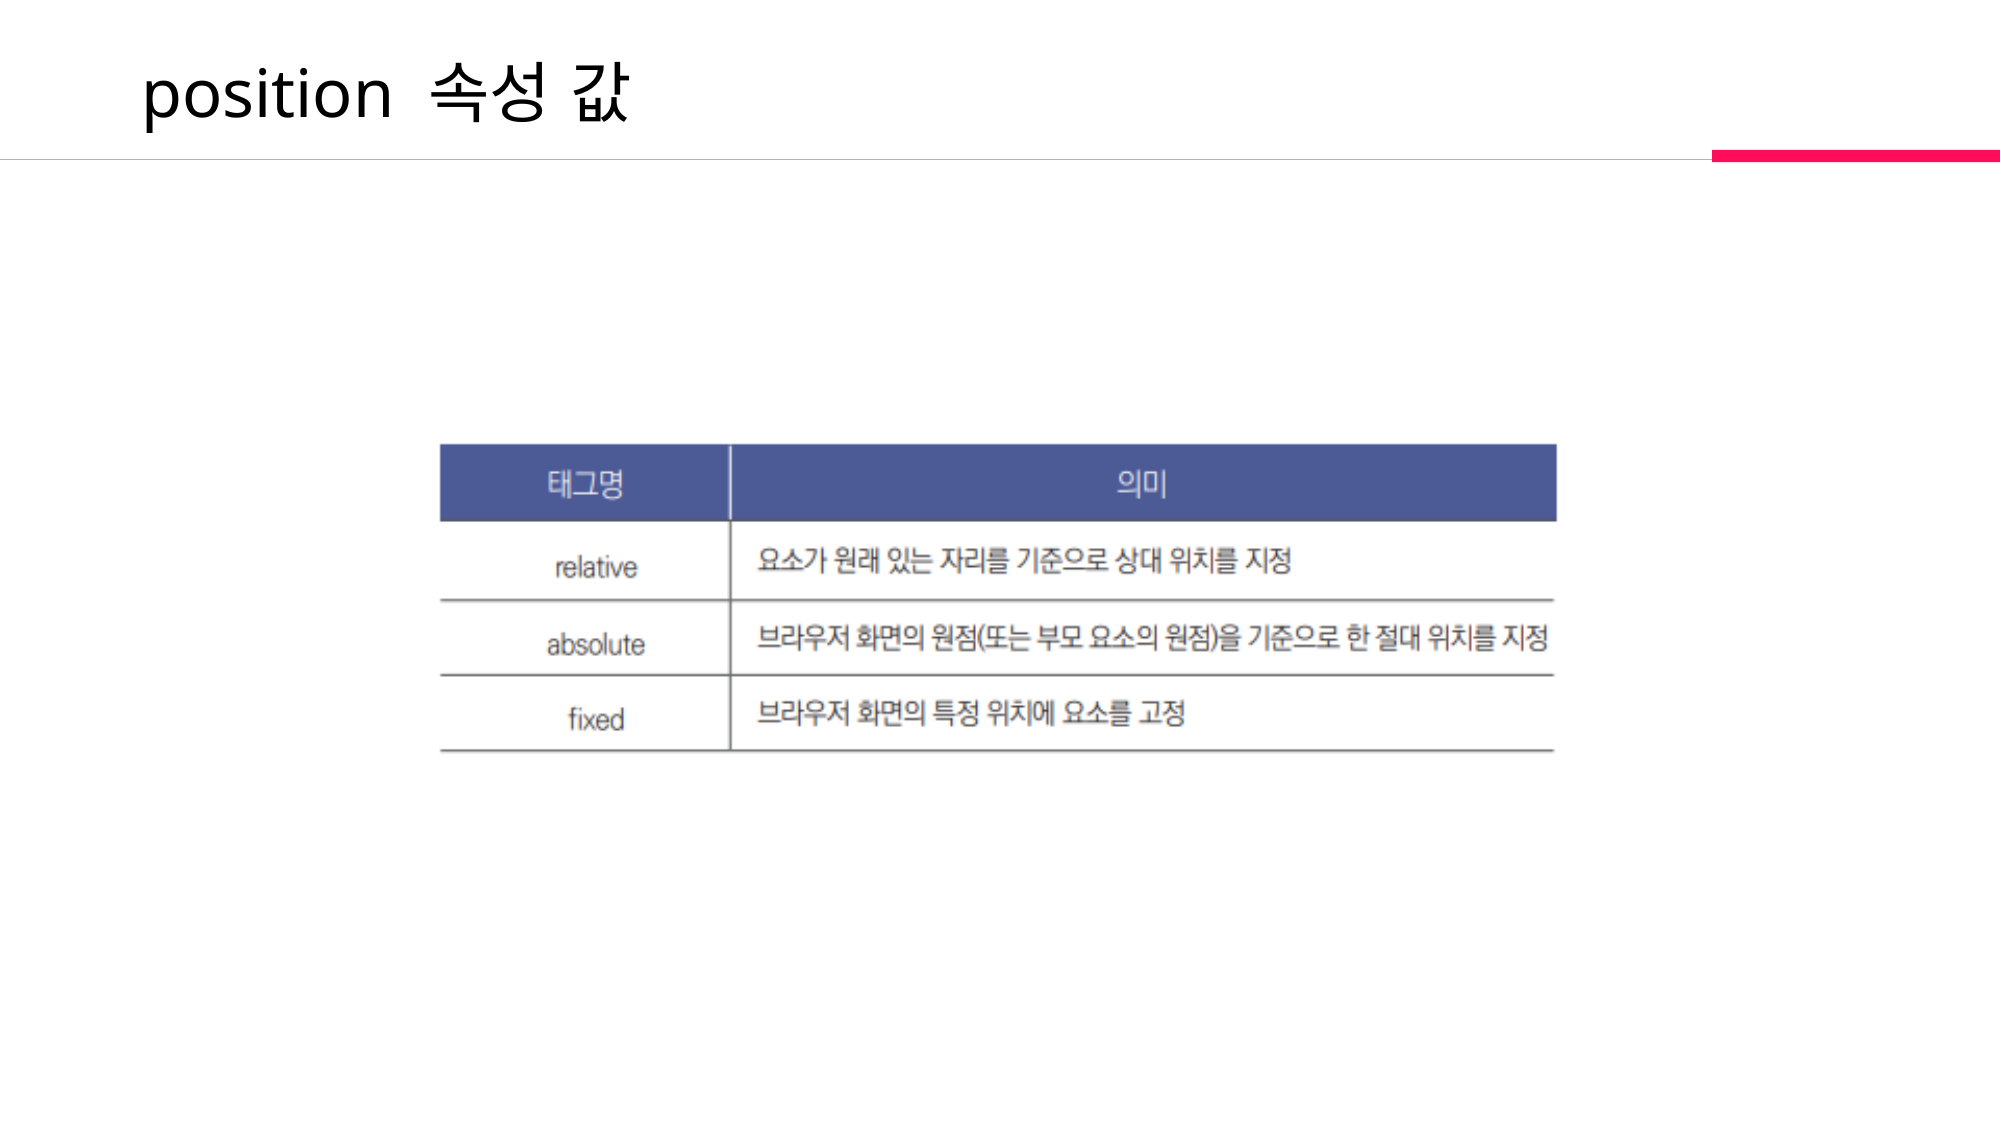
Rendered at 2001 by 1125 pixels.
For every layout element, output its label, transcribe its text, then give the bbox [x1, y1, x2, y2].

text_box [1711, 149, 2000, 159]
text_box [423, 428, 1576, 775]
text_box position 속성 값 [126, 43, 1148, 139]
